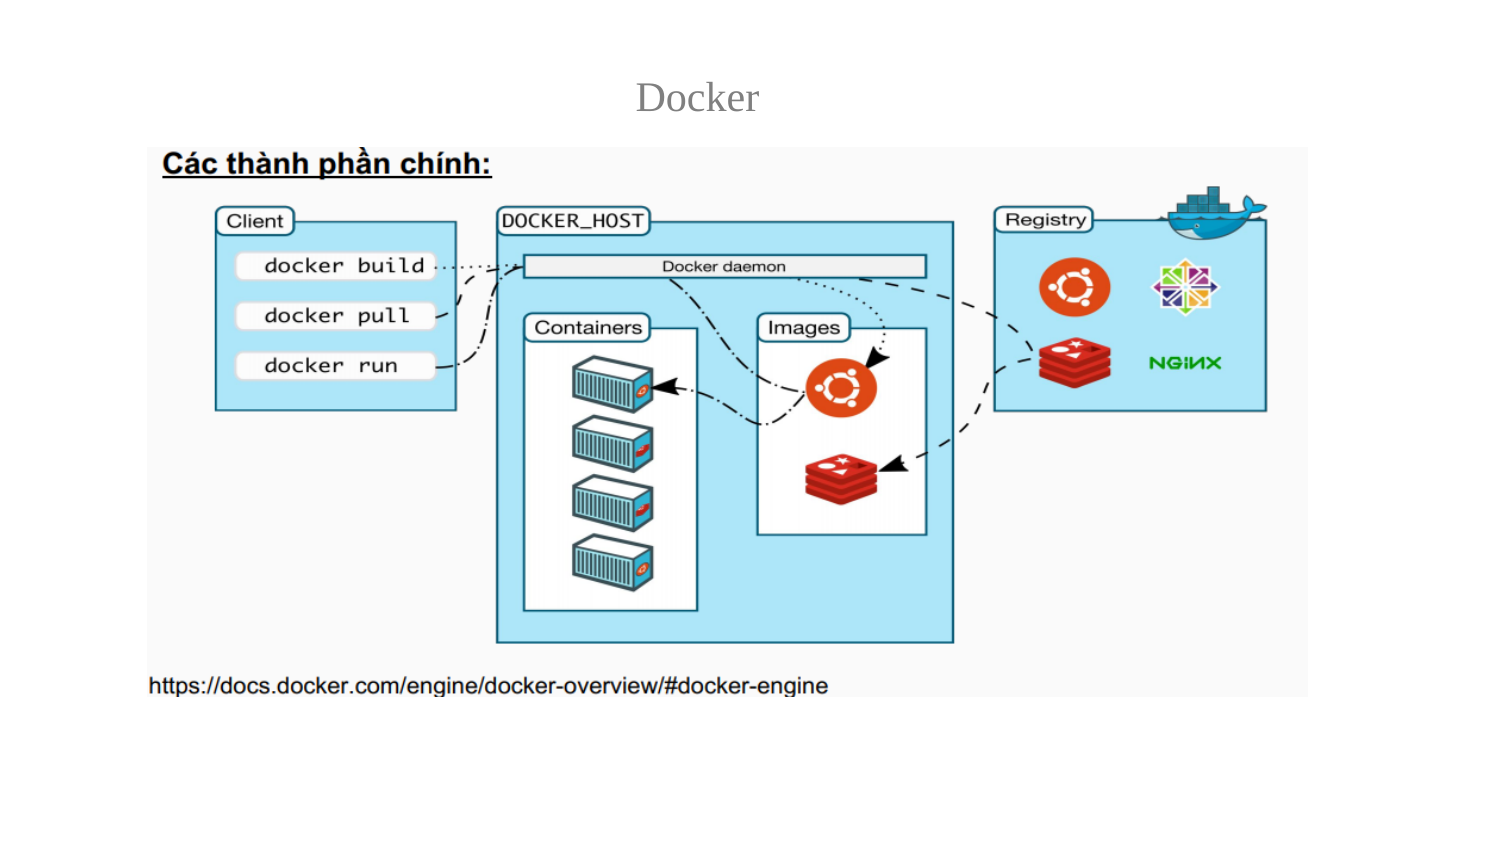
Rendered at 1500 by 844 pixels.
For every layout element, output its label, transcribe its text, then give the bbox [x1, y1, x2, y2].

title Docker [620, 68, 1015, 129]
picture [147, 147, 1308, 697]
